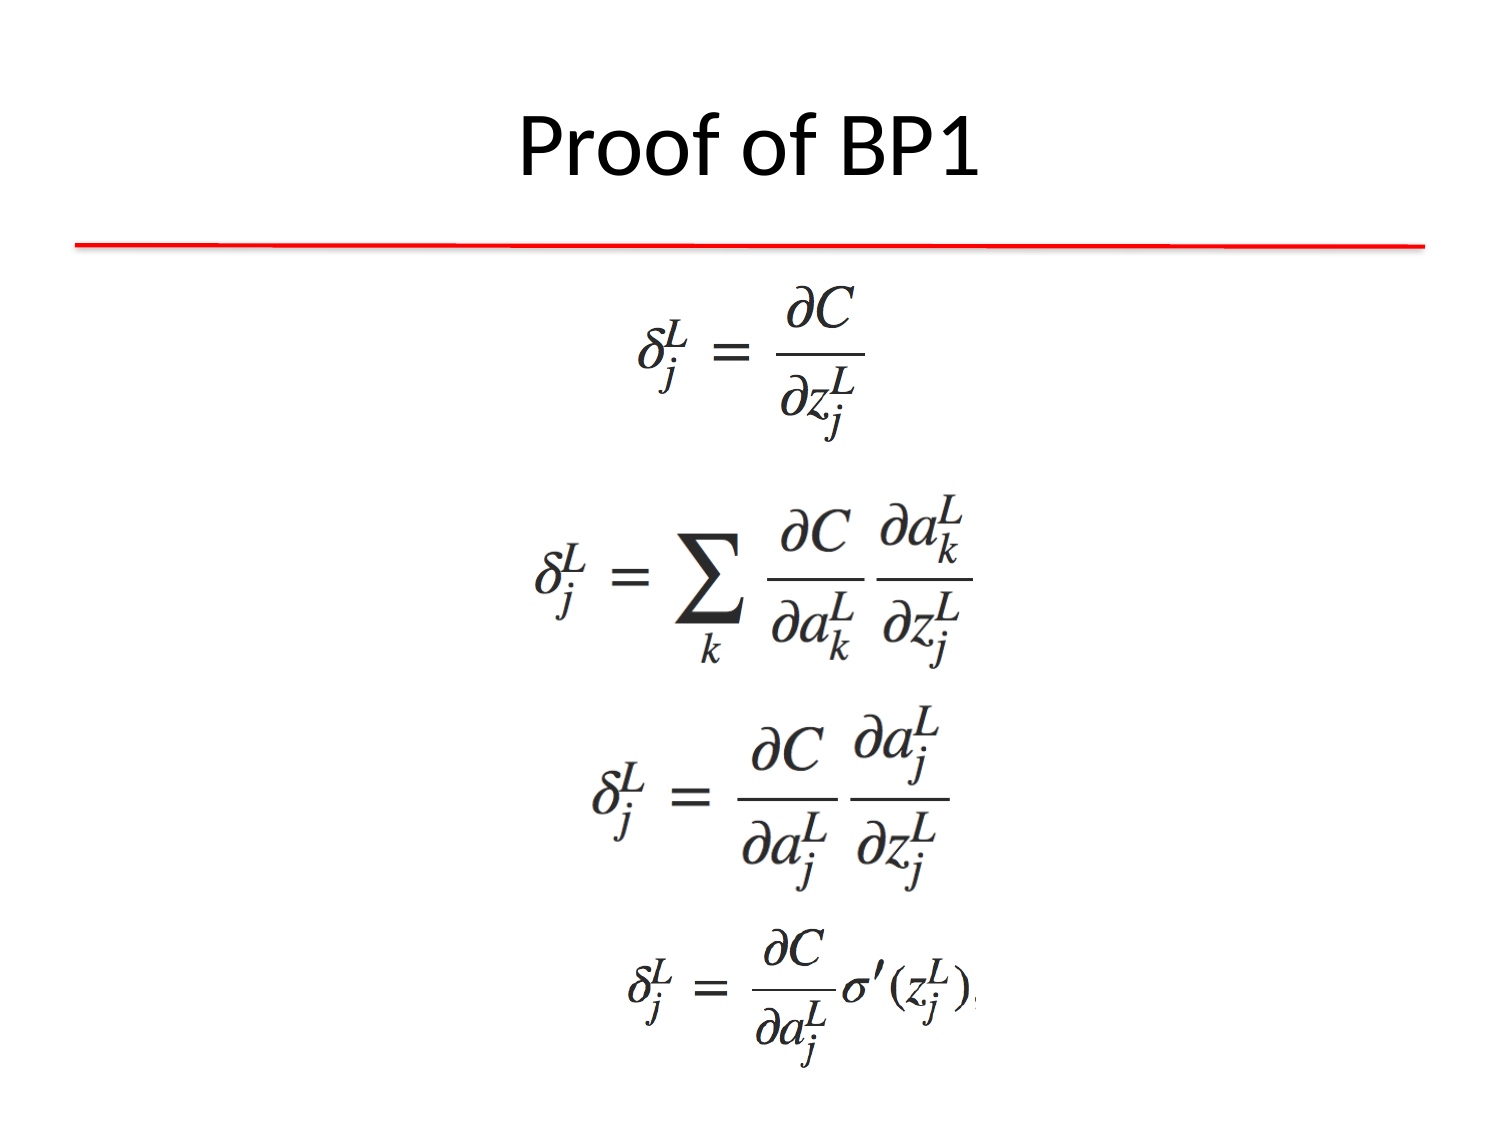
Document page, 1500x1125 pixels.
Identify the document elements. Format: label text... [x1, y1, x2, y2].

picture [582, 699, 956, 900]
picture [523, 468, 977, 681]
title Proof of BP1 [75, 45, 1425, 233]
picture [629, 273, 871, 449]
picture [622, 919, 977, 1078]
